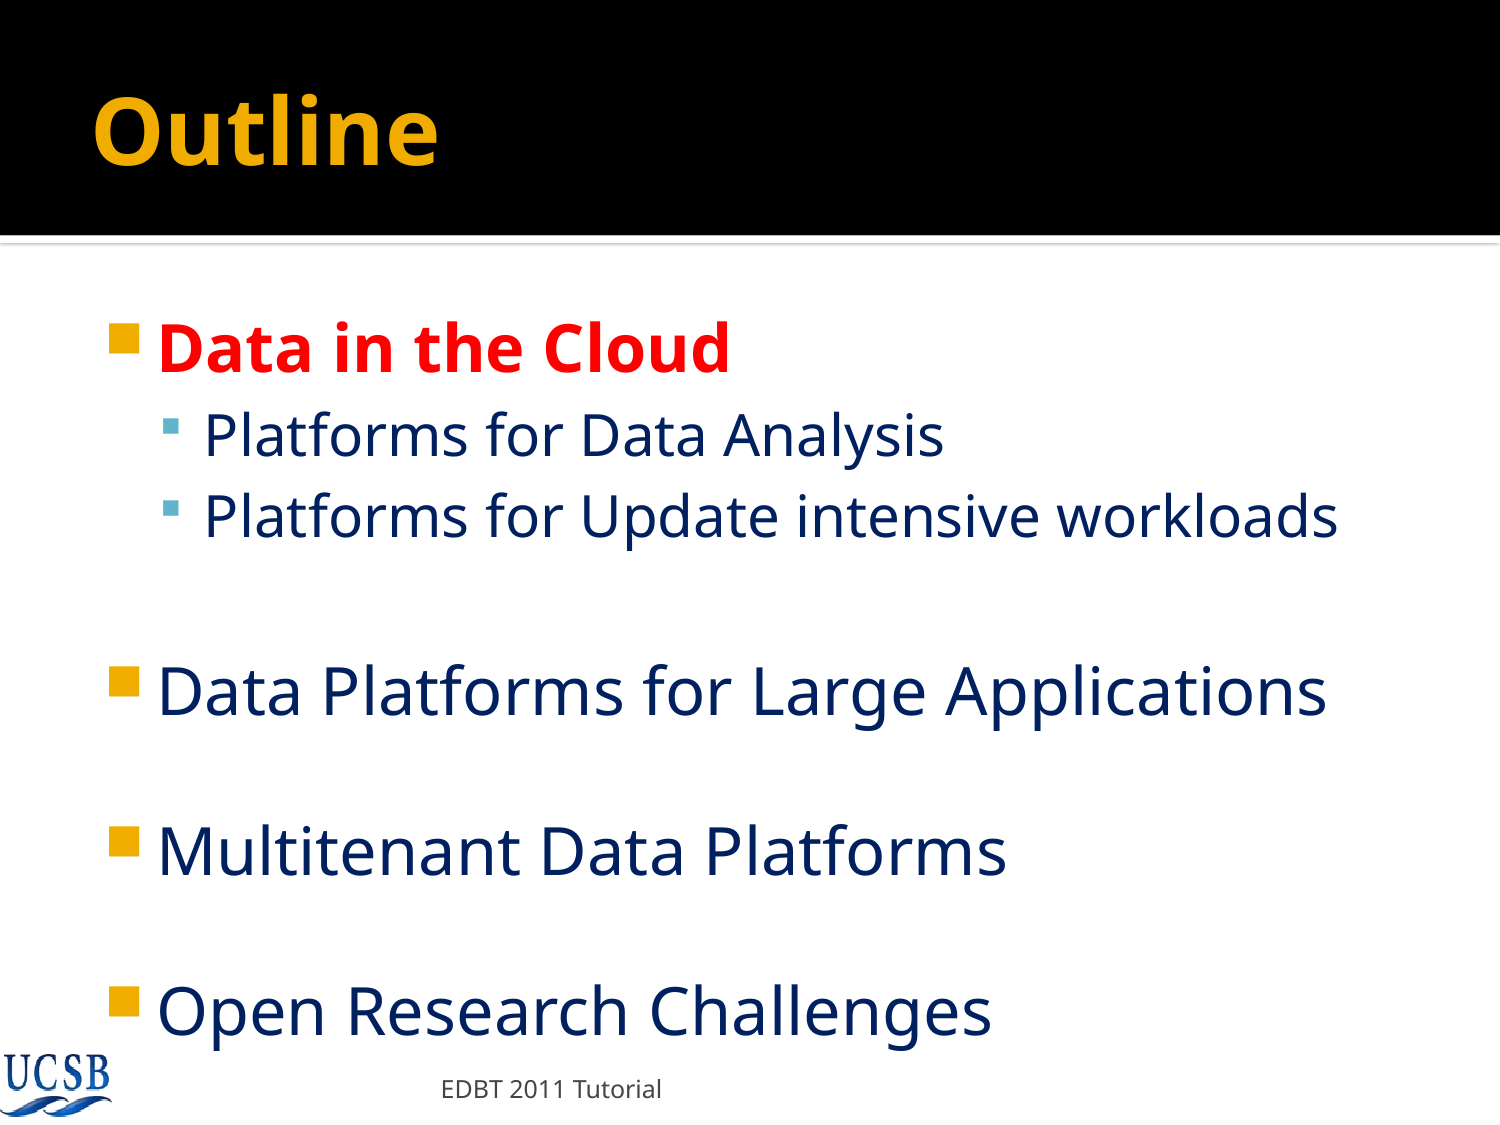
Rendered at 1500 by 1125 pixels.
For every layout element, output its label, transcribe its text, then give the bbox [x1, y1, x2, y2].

picture [0, 1053, 113, 1117]
list Data in the Cloud Platforms for Data Analysis Platforms for Update intensive workloads Data Platforms for Large Applications Multitenant Data Platforms Open Research Challenges [75, 291, 1425, 1050]
footer EDBT 2011 Tutorial [433, 1062, 1337, 1108]
title Outline [75, 25, 1425, 231]
